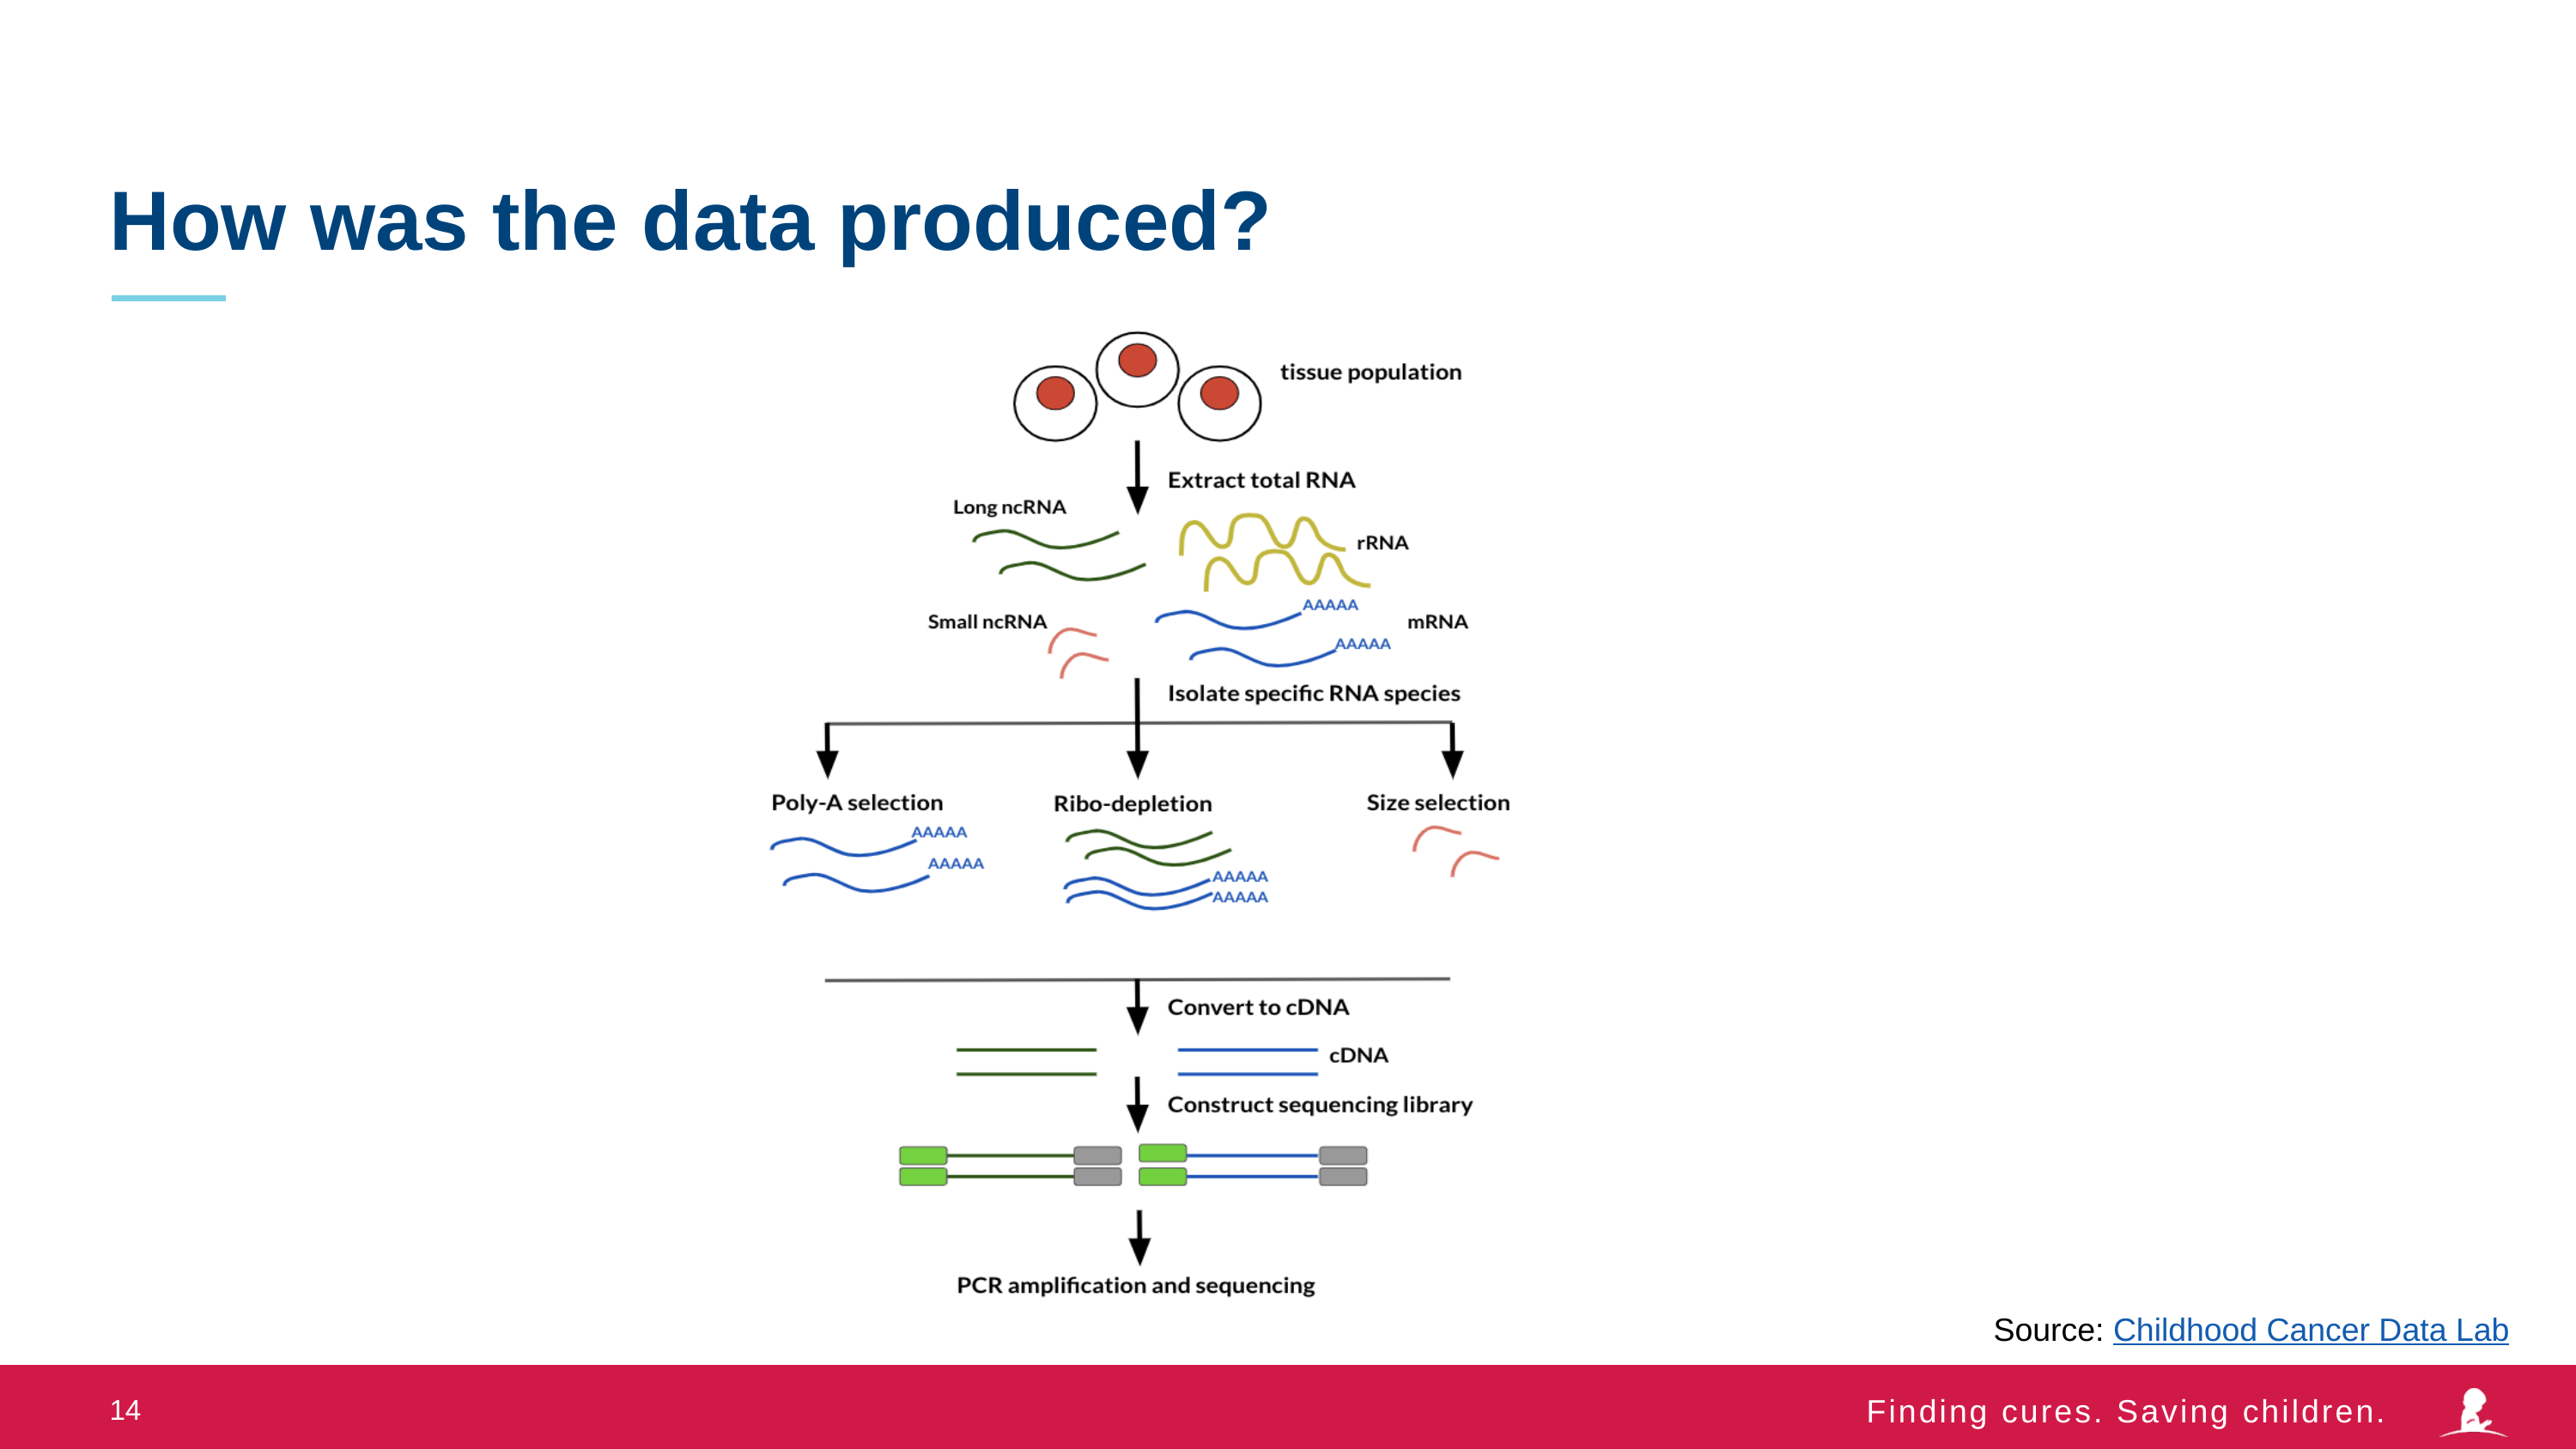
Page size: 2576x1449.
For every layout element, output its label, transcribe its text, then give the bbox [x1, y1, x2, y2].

picture [762, 329, 1532, 1329]
title How was the data produced? [96, 77, 2475, 276]
text_box Source: Childhood Cancer Data Lab [1980, 1302, 2543, 1355]
slide_number 14 [96, 1375, 228, 1442]
